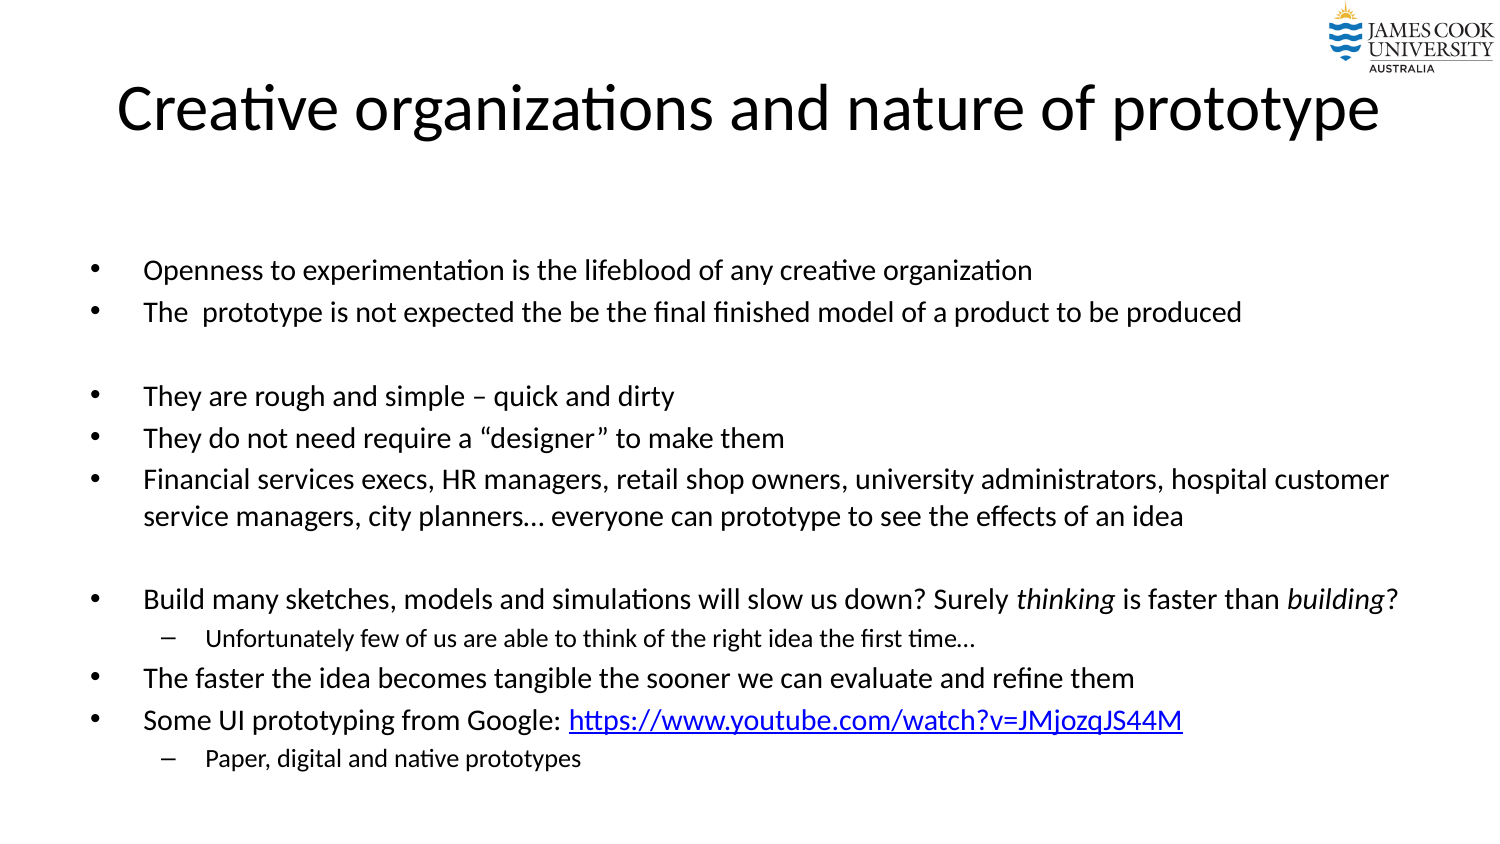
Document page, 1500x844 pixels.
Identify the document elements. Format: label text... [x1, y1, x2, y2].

title Creative organizations and nature of prototype [75, 33, 1425, 175]
picture [1324, 0, 1496, 78]
list Openness to experimentation is the lifeblood of any creative organization The prototype is not expected the be the final finished model of a product to be produced They are rough and simple – quick and dirty They do not need require a “designer” to make them Financial services execs, HR managers, retail shop owners, university administrators, hospital customer service managers, city planners… everyone can prototype to see the effects of an idea Build many sketches, models and simulations will slow us down? Surely thinking is faster than building? Unfortunately few of us are able to think of the right idea the first time… The faster the idea becomes tangible the sooner we can evaluate and refine them Some UI prototyping from Google: https://www.youtube.com/watch?v=JMjozqJS44M Paper, digital and native prototypes [75, 242, 1425, 810]
